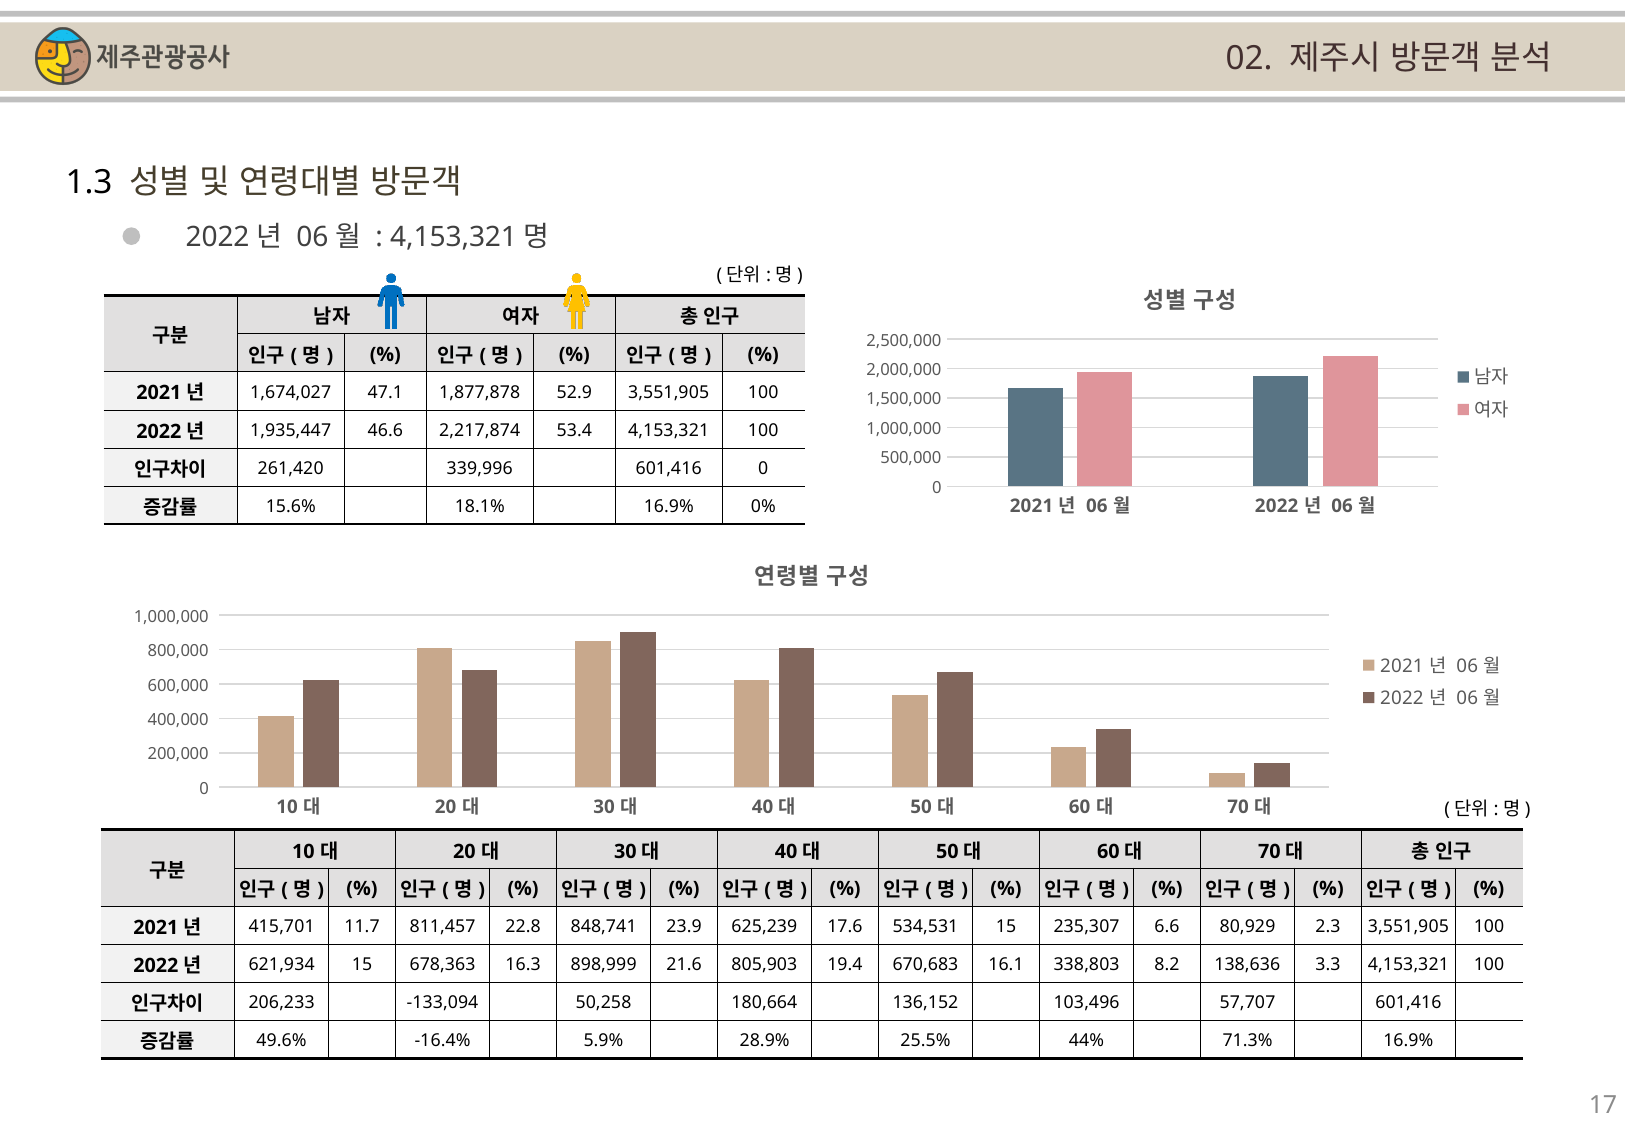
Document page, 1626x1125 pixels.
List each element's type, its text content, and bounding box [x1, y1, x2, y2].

table_header 구분 [104, 297, 237, 371]
table_cell [973, 983, 1039, 1020]
table_cell (%) [490, 869, 556, 906]
table_cell 2,217,874 [427, 411, 533, 448]
table_cell (%) [1134, 869, 1200, 906]
table_cell 415,701 [235, 907, 328, 944]
table_cell 601,416 [1362, 983, 1455, 1020]
table_cell 5.9% [557, 1021, 650, 1057]
table_cell 100 [723, 411, 805, 448]
table_cell 21.6 [651, 945, 717, 982]
chart [852, 262, 1528, 525]
table_cell 0% [723, 487, 805, 523]
table_cell [812, 983, 878, 1020]
table_cell 6.6 [1134, 907, 1200, 944]
table_header 60대 [1040, 831, 1200, 868]
table_cell (%) [973, 869, 1039, 906]
table_cell 235,307 [1040, 907, 1133, 944]
table_header 총 인구 [1362, 831, 1523, 868]
table_cell [345, 449, 426, 486]
table_cell 인구(명) [238, 334, 344, 371]
table_cell [651, 983, 717, 1020]
table_cell 8.2 [1134, 945, 1200, 982]
table_cell 4,153,321 [616, 411, 722, 448]
table_cell 증감률 [104, 487, 237, 523]
table_header 남자 [238, 297, 426, 333]
chart [105, 537, 1520, 826]
table_cell 1,674,027 [238, 372, 344, 410]
table_cell 52.9 [534, 372, 615, 410]
table_header 50대 [879, 831, 1039, 868]
table_cell [534, 487, 615, 523]
table_cell 57,707 [1201, 983, 1294, 1020]
table_cell 증감률 [101, 1021, 234, 1057]
table_cell [651, 1021, 717, 1057]
table_cell 15 [973, 907, 1039, 944]
table_cell 49.6% [235, 1021, 328, 1057]
table_cell [490, 1021, 556, 1057]
table_cell 인구차이 [101, 983, 234, 1020]
table_cell 4,153,321 [1362, 945, 1455, 982]
table_header 총 인구 [616, 297, 805, 333]
table_cell (%) [723, 334, 805, 371]
text_box (단위:명) [1429, 789, 1546, 827]
table_cell (%) [651, 869, 717, 906]
table_cell 인구(명) [427, 334, 533, 371]
text_box 02. 제주시 방문객 분석 [1042, 28, 1595, 84]
table_cell 2021년 [104, 372, 237, 410]
table_cell 206,233 [235, 983, 328, 1020]
table_cell 25.5% [879, 1021, 972, 1057]
table_cell 601,416 [616, 449, 722, 486]
table_cell 46.6 [345, 411, 426, 448]
table_cell 811,457 [396, 907, 489, 944]
table_cell 16.3 [490, 945, 556, 982]
table_cell 16.1 [973, 945, 1039, 982]
table_cell 22.8 [490, 907, 556, 944]
table_header 10대 [235, 831, 395, 868]
table_cell 805,903 [718, 945, 811, 982]
table_cell 103,496 [1040, 983, 1133, 1020]
table_cell 28.9% [718, 1021, 811, 1057]
picture [361, 271, 420, 330]
table_cell 인구(명) [616, 334, 722, 371]
table_cell 338,803 [1040, 945, 1133, 982]
table_cell 670,683 [879, 945, 972, 982]
table_cell 44% [1040, 1021, 1133, 1057]
table_cell [490, 983, 556, 1020]
table_cell 15.6% [238, 487, 344, 523]
table_cell 18.1% [427, 487, 533, 523]
table_cell (%) [329, 869, 395, 906]
table_cell [1134, 1021, 1200, 1057]
table_cell [329, 983, 395, 1020]
table_cell 2021년 [101, 907, 234, 944]
table_cell 15 [329, 945, 395, 982]
table_cell 인구(명) [718, 869, 811, 906]
table_cell [329, 1021, 395, 1057]
table_cell [1295, 1021, 1361, 1057]
table_cell 848,741 [557, 907, 650, 944]
table_header 구분 [101, 831, 234, 906]
table_cell 16.9% [1362, 1021, 1455, 1057]
table_cell 898,999 [557, 945, 650, 982]
table_header 40대 [718, 831, 878, 868]
table_header 30대 [557, 831, 717, 868]
table_cell 인구(명) [396, 869, 489, 906]
picture [547, 271, 605, 330]
table_cell 180,664 [718, 983, 811, 1020]
table_cell -133,094 [396, 983, 489, 1020]
table_cell [812, 1021, 878, 1057]
table_cell 인구(명) [1201, 869, 1294, 906]
table_cell 71.3% [1201, 1021, 1294, 1057]
table_cell 339,996 [427, 449, 533, 486]
table_cell 50,258 [557, 983, 650, 1020]
table_cell -16.4% [396, 1021, 489, 1057]
table_cell 53.4 [534, 411, 615, 448]
table_cell 11.7 [329, 907, 395, 944]
slide_number 17 [1251, 1063, 1618, 1123]
table_cell 261,420 [238, 449, 344, 486]
table_cell 47.1 [345, 372, 426, 410]
table_cell [534, 449, 615, 486]
table_cell 80,929 [1201, 907, 1294, 944]
table_cell 3,551,905 [616, 372, 722, 410]
table_cell 인구차이 [104, 449, 237, 486]
table_cell 100 [1456, 945, 1523, 982]
table_cell 3,551,905 [1362, 907, 1455, 944]
table_cell 19.4 [812, 945, 878, 982]
table_cell (%) [345, 334, 426, 371]
table_cell 인구(명) [1040, 869, 1133, 906]
table_cell 인구(명) [557, 869, 650, 906]
table_cell [345, 487, 426, 523]
table_header 70대 [1201, 831, 1361, 868]
table_cell 인구(명) [1362, 869, 1455, 906]
table_cell 625,239 [718, 907, 811, 944]
table_cell 621,934 [235, 945, 328, 982]
table_header 20대 [396, 831, 556, 868]
table_cell 17.6 [812, 907, 878, 944]
table_cell 23.9 [651, 907, 717, 944]
table_cell (%) [1456, 869, 1523, 906]
table_cell [1456, 1021, 1523, 1057]
table_cell [1295, 983, 1361, 1020]
table_cell 534,531 [879, 907, 972, 944]
table_cell 인구(명) [235, 869, 328, 906]
text_box 1.3 성별 및 연령대별 방문객 [50, 152, 1144, 208]
table_cell 1,935,447 [238, 411, 344, 448]
table_cell 2.3 [1295, 907, 1361, 944]
table_cell 2022년 [104, 411, 237, 448]
picture [31, 26, 232, 87]
table_cell 100 [723, 372, 805, 410]
table_cell 0 [723, 449, 805, 486]
text_box 2022년 06월 : 4,153,321명 [170, 210, 565, 260]
table_cell 2022년 [101, 945, 234, 982]
table_cell (%) [1295, 869, 1361, 906]
table_cell [973, 1021, 1039, 1057]
table_cell 100 [1456, 907, 1523, 944]
table_cell 678,363 [396, 945, 489, 982]
text_box [121, 226, 141, 246]
table_cell 인구(명) [879, 869, 972, 906]
table_cell 1,877,878 [427, 372, 533, 410]
table_cell 3.3 [1295, 945, 1361, 982]
table_cell [1134, 983, 1200, 1020]
table_cell 16.9% [616, 487, 722, 523]
table_cell [1456, 983, 1523, 1020]
table_header 여자 [427, 297, 615, 333]
table_cell (%) [534, 334, 615, 371]
table_cell 136,152 [879, 983, 972, 1020]
table_cell (%) [812, 869, 878, 906]
text_box (단위:명) [701, 254, 818, 293]
table_cell 138,636 [1201, 945, 1294, 982]
